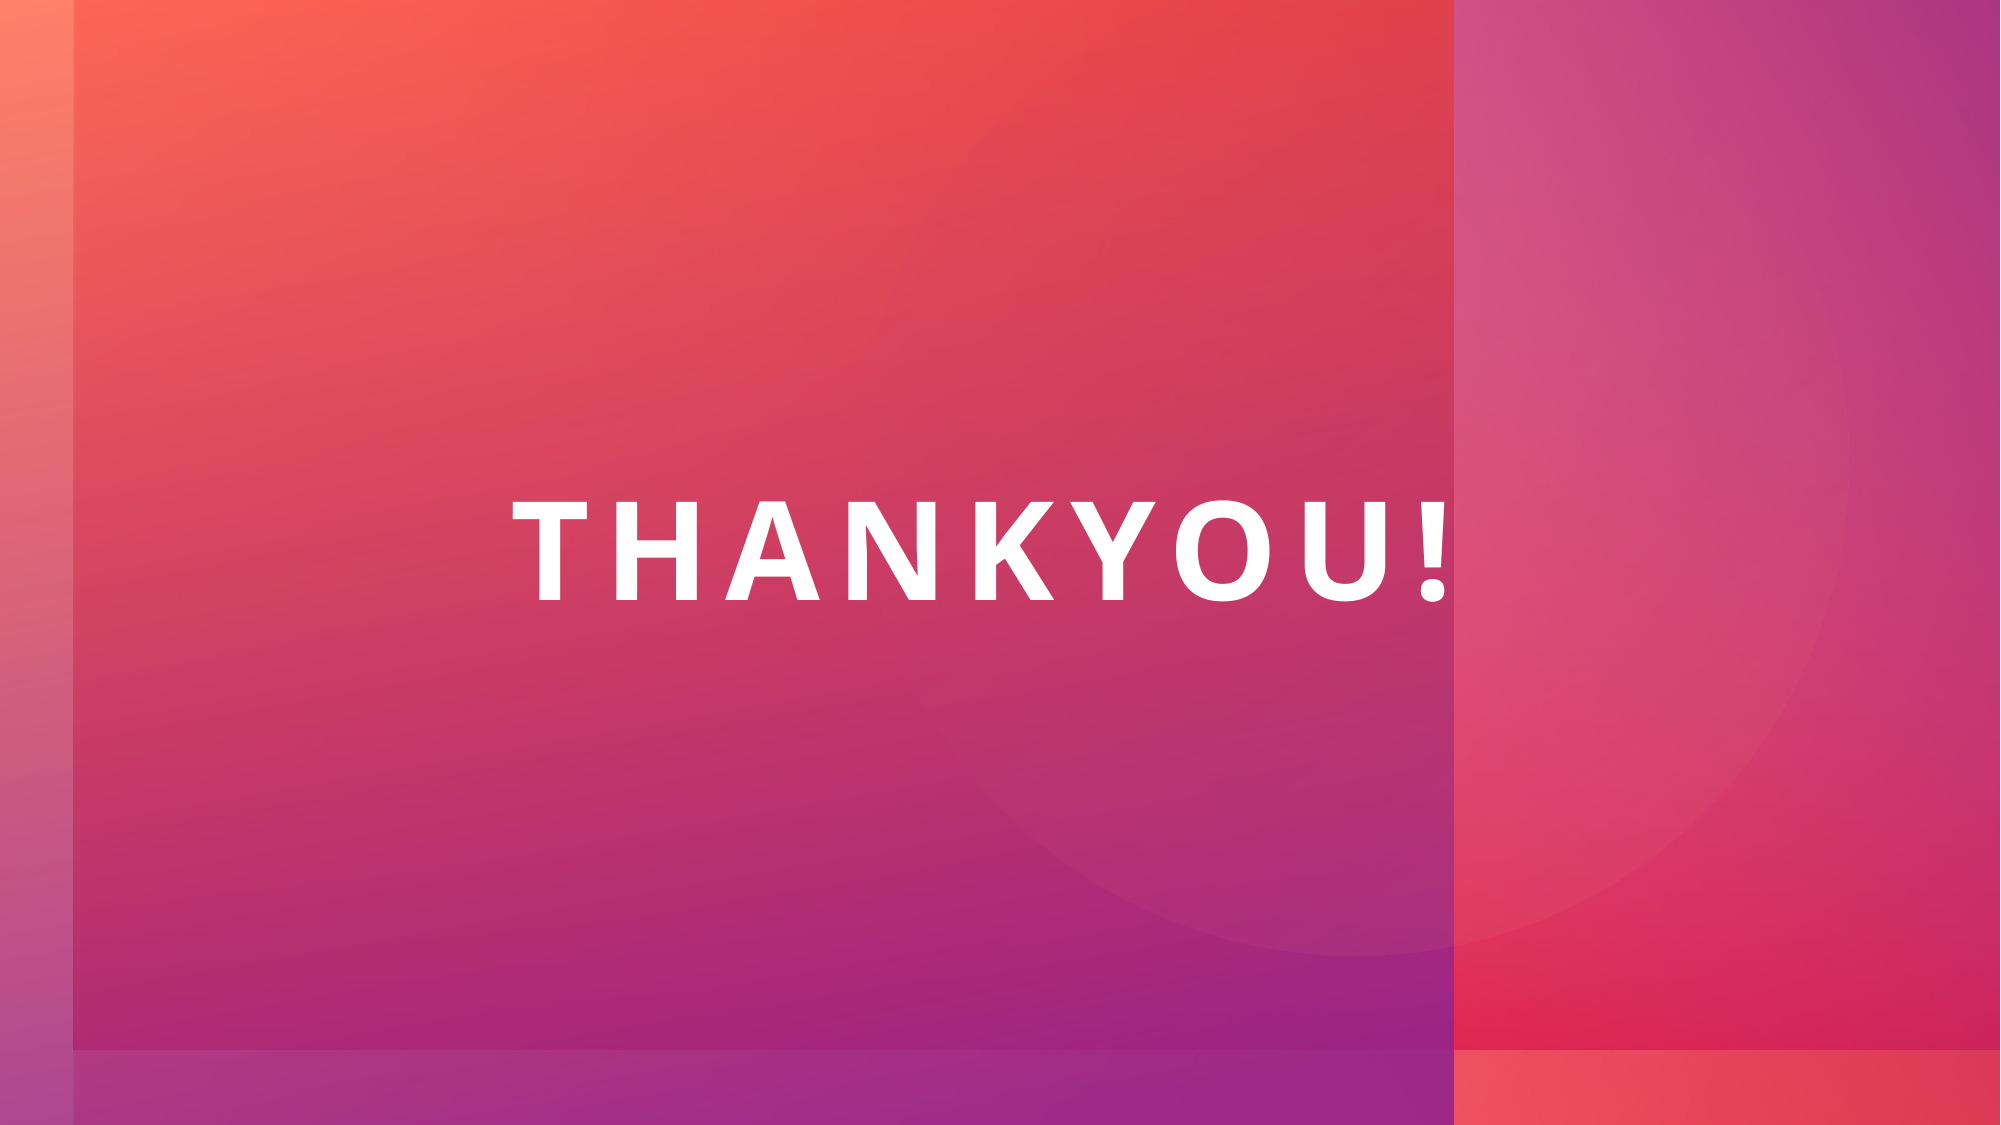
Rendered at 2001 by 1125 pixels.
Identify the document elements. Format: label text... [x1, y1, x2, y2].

text_box [0, 0, 1454, 1125]
text_box [887, 0, 1850, 957]
text_box THANKYOU! [313, 161, 1454, 628]
text_box [1454, 0, 2000, 1125]
